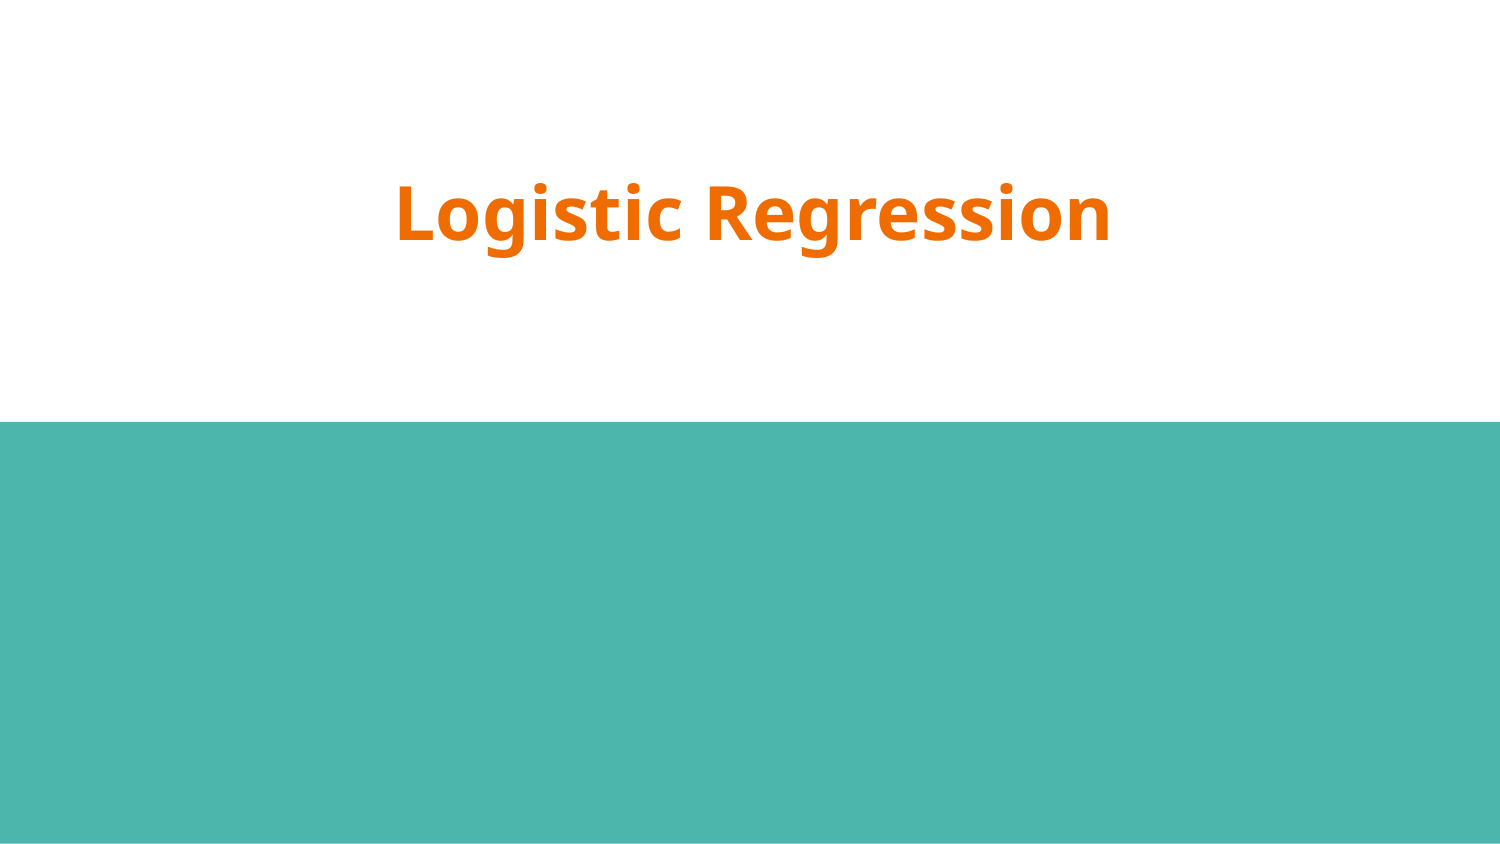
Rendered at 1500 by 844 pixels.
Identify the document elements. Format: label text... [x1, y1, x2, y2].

title Logistic Regression [51, 133, 1458, 289]
